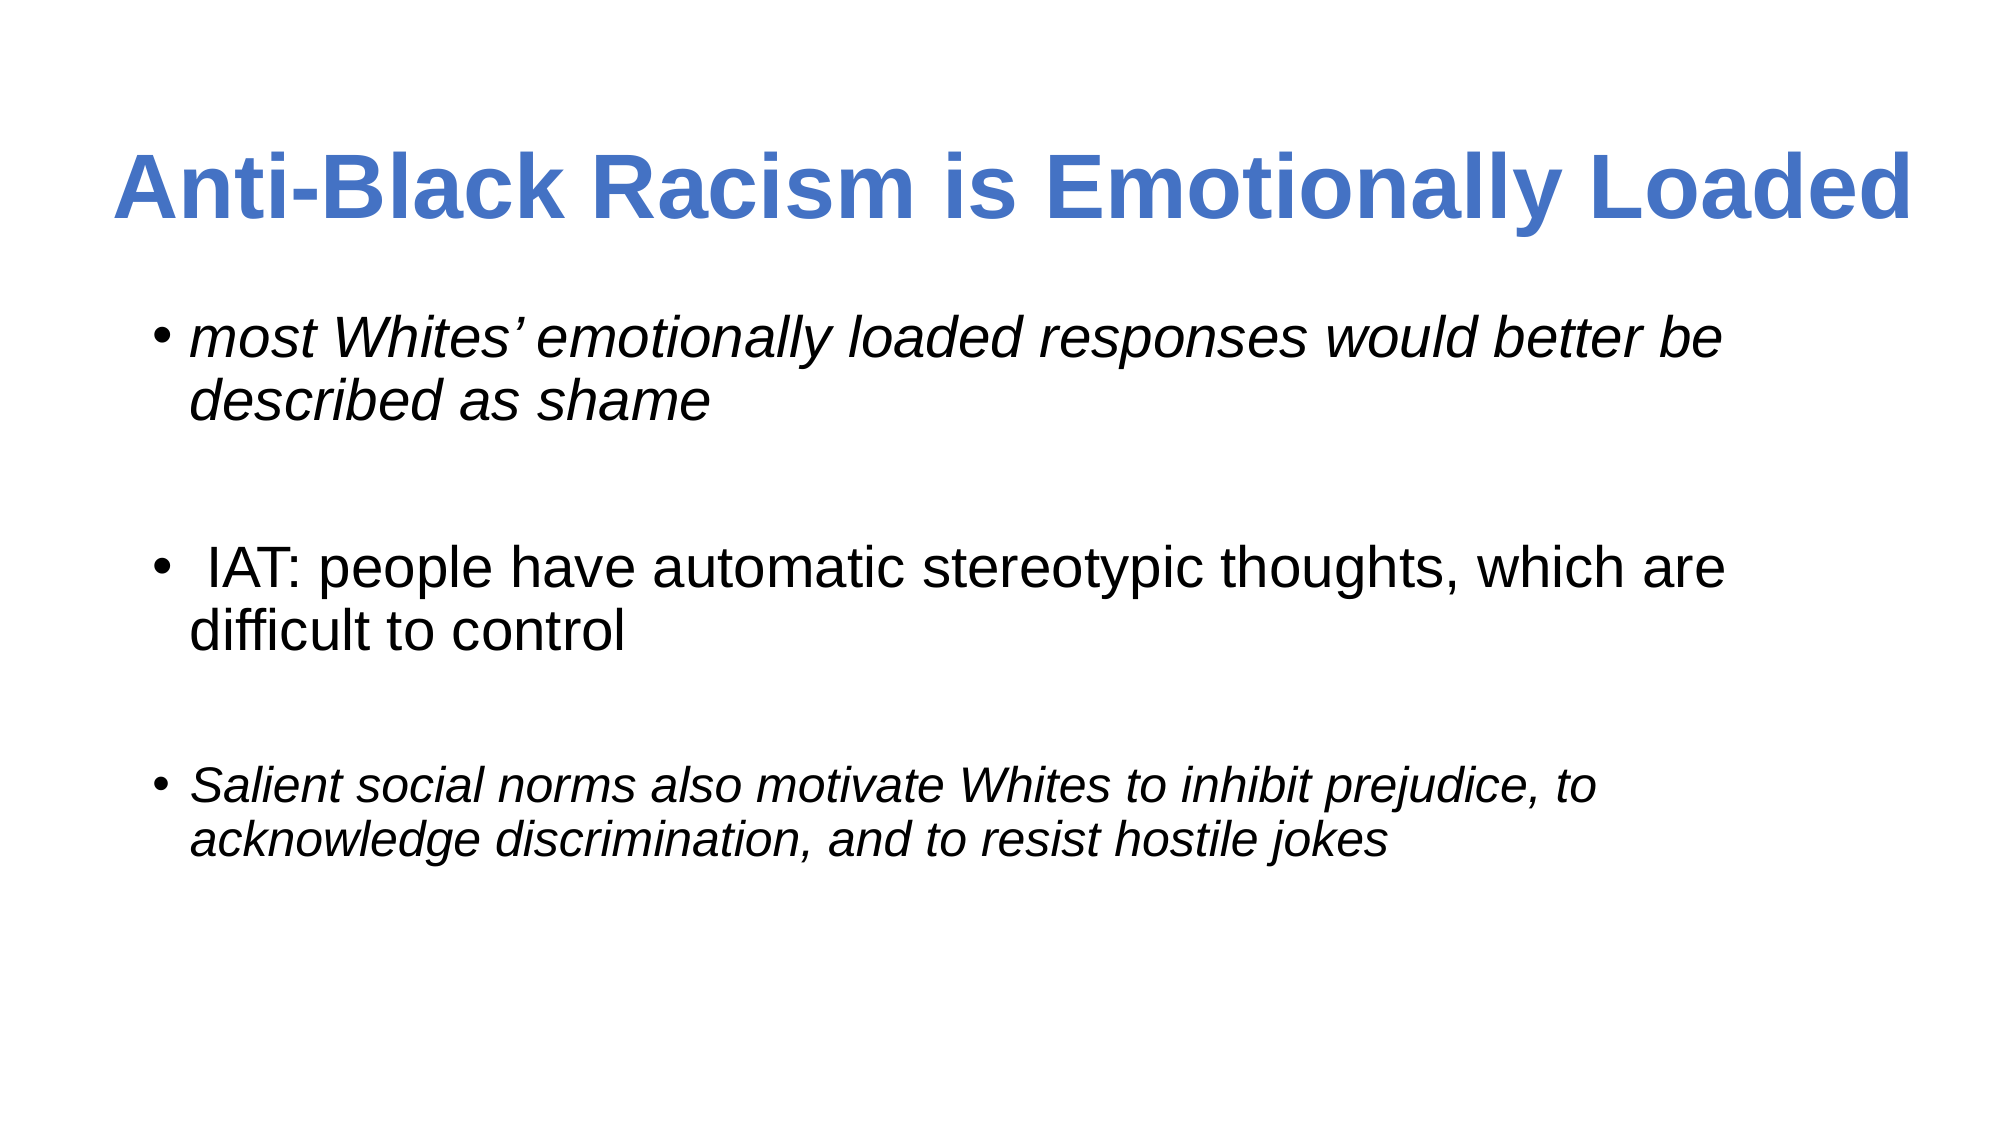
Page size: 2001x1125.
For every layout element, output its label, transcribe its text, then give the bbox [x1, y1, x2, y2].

title Anti-Black Racism is Emotionally Loaded [97, 55, 1979, 322]
list most Whites’ emotionally loaded responses would better be described as shame IAT: people have automatic stereotypic thoughts, which are difficult to control Salient social norms also motivate Whites to inhibit prejudice, to acknowledge discrimination, and to resist hostile jokes [137, 299, 1863, 1014]
